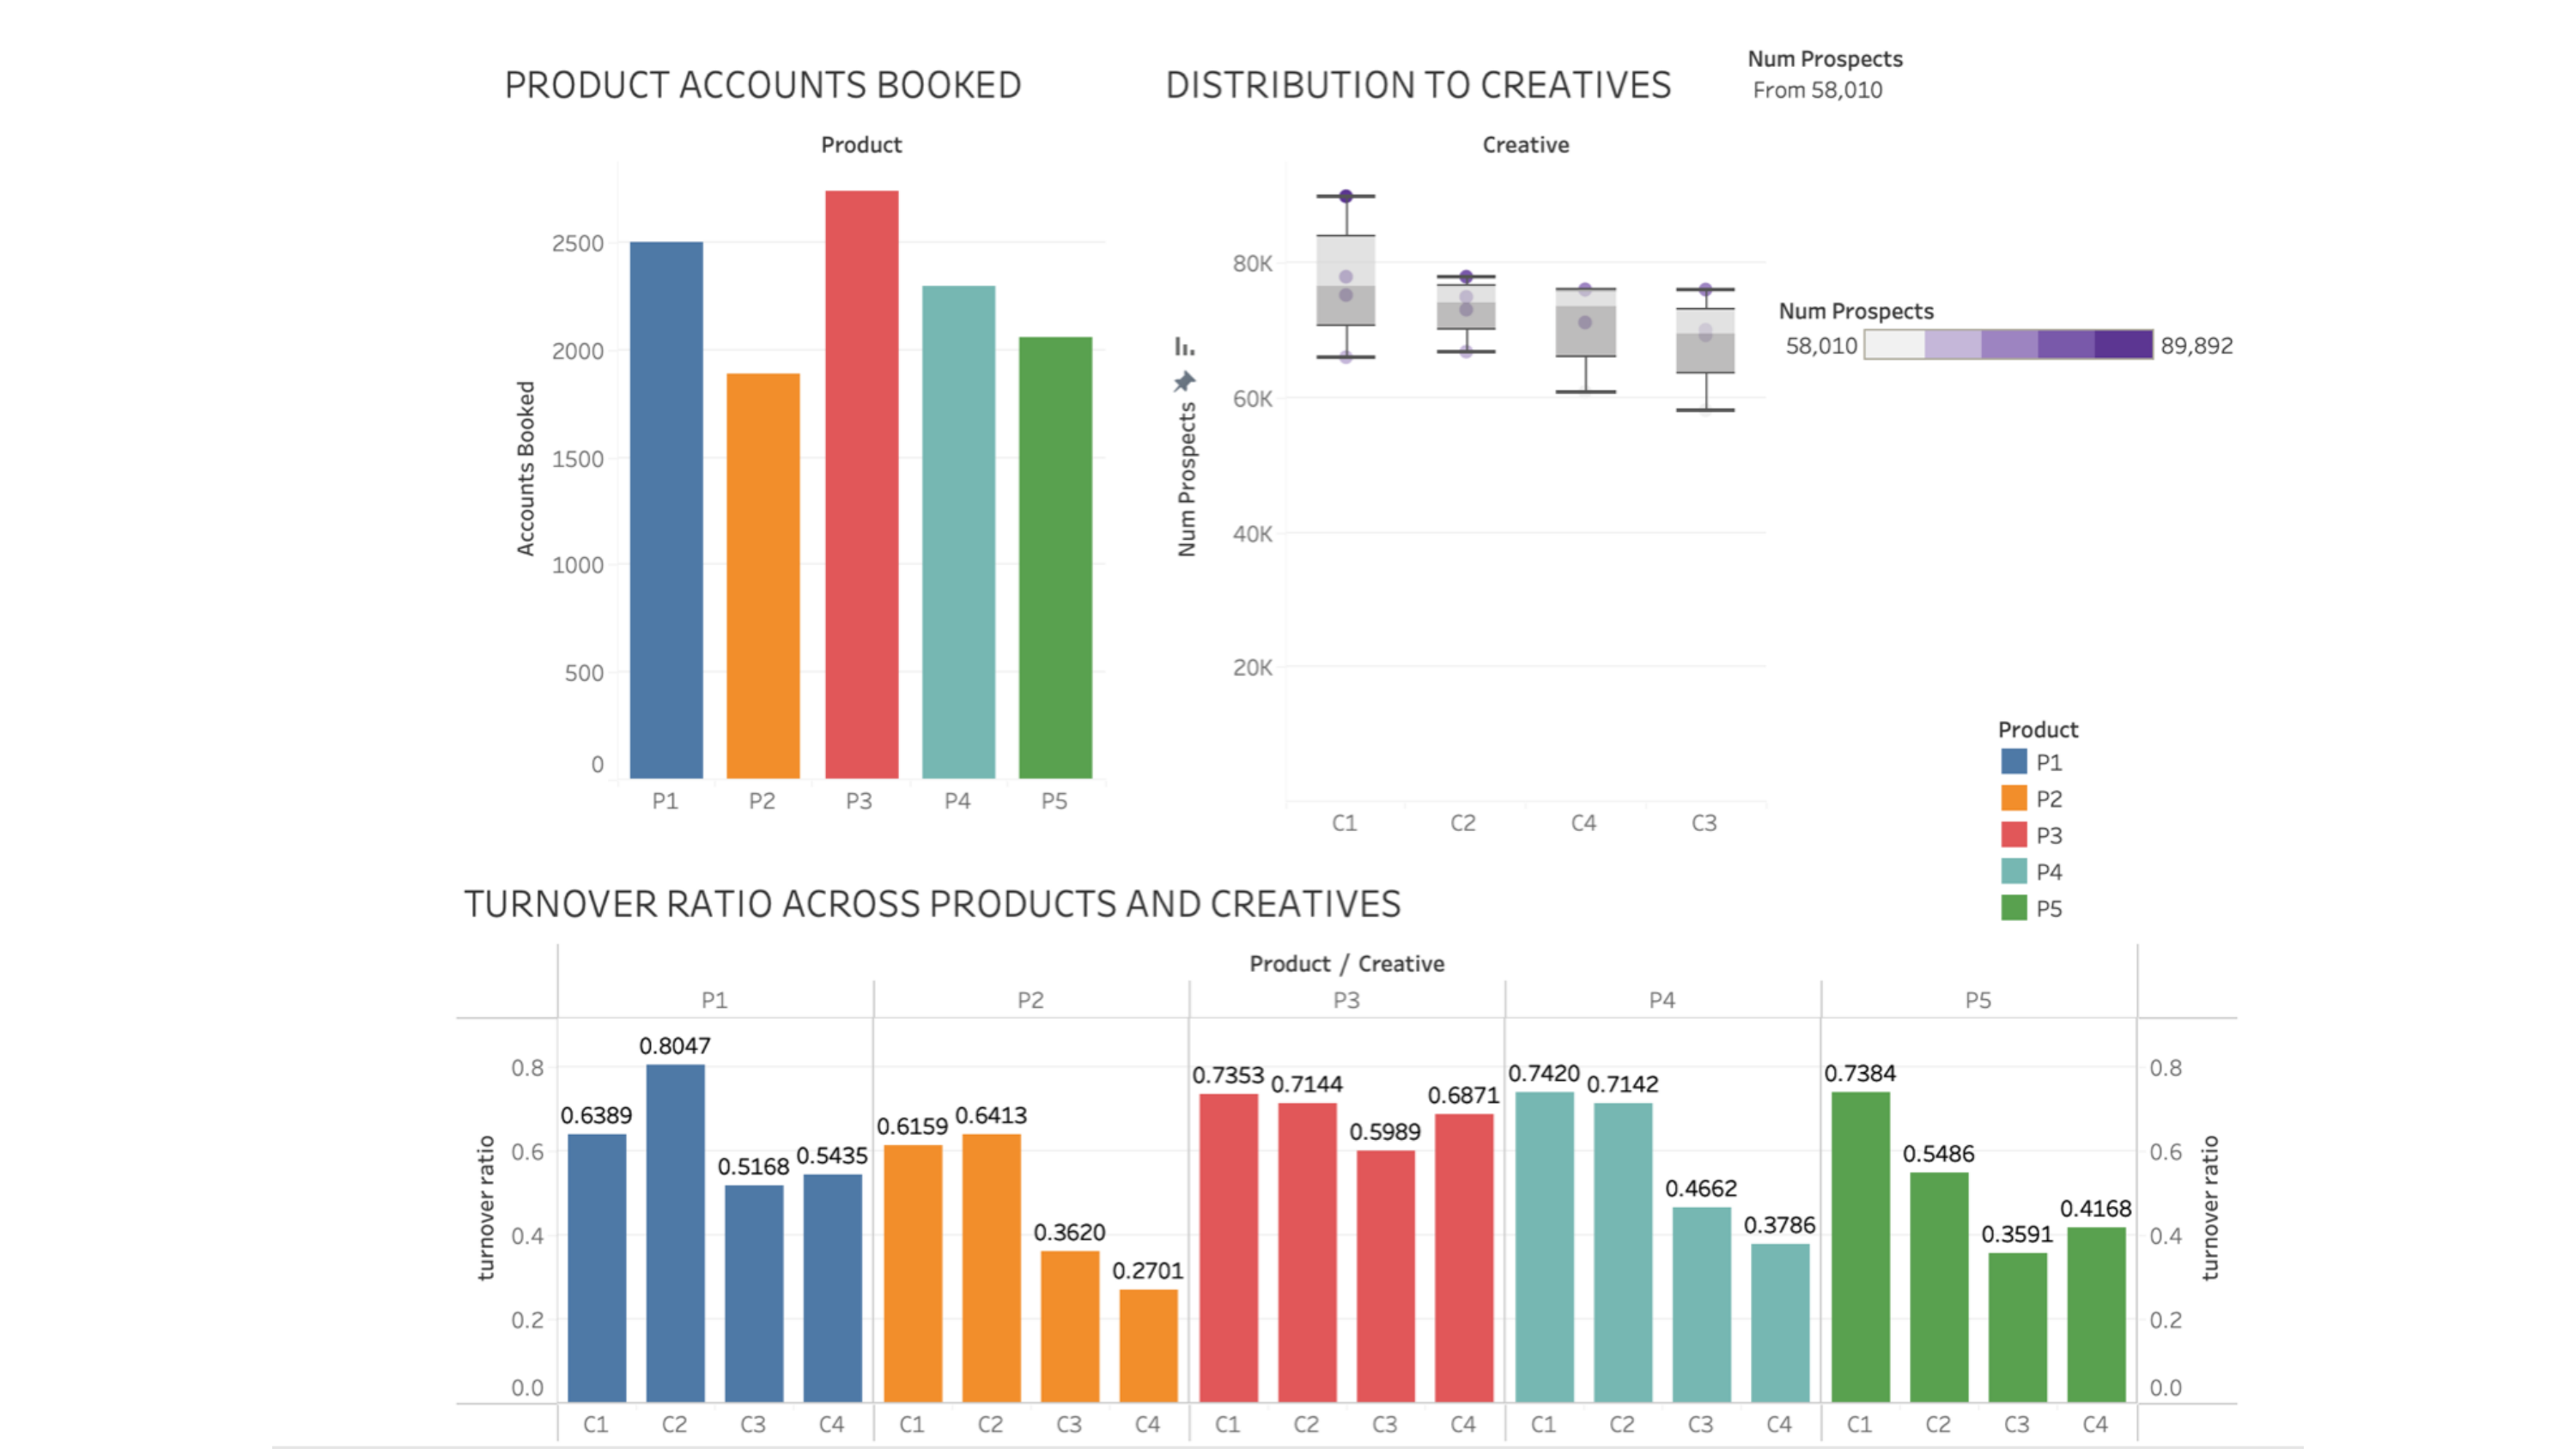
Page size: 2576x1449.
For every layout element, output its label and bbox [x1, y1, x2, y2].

text_box [272, 0, 2304, 1449]
